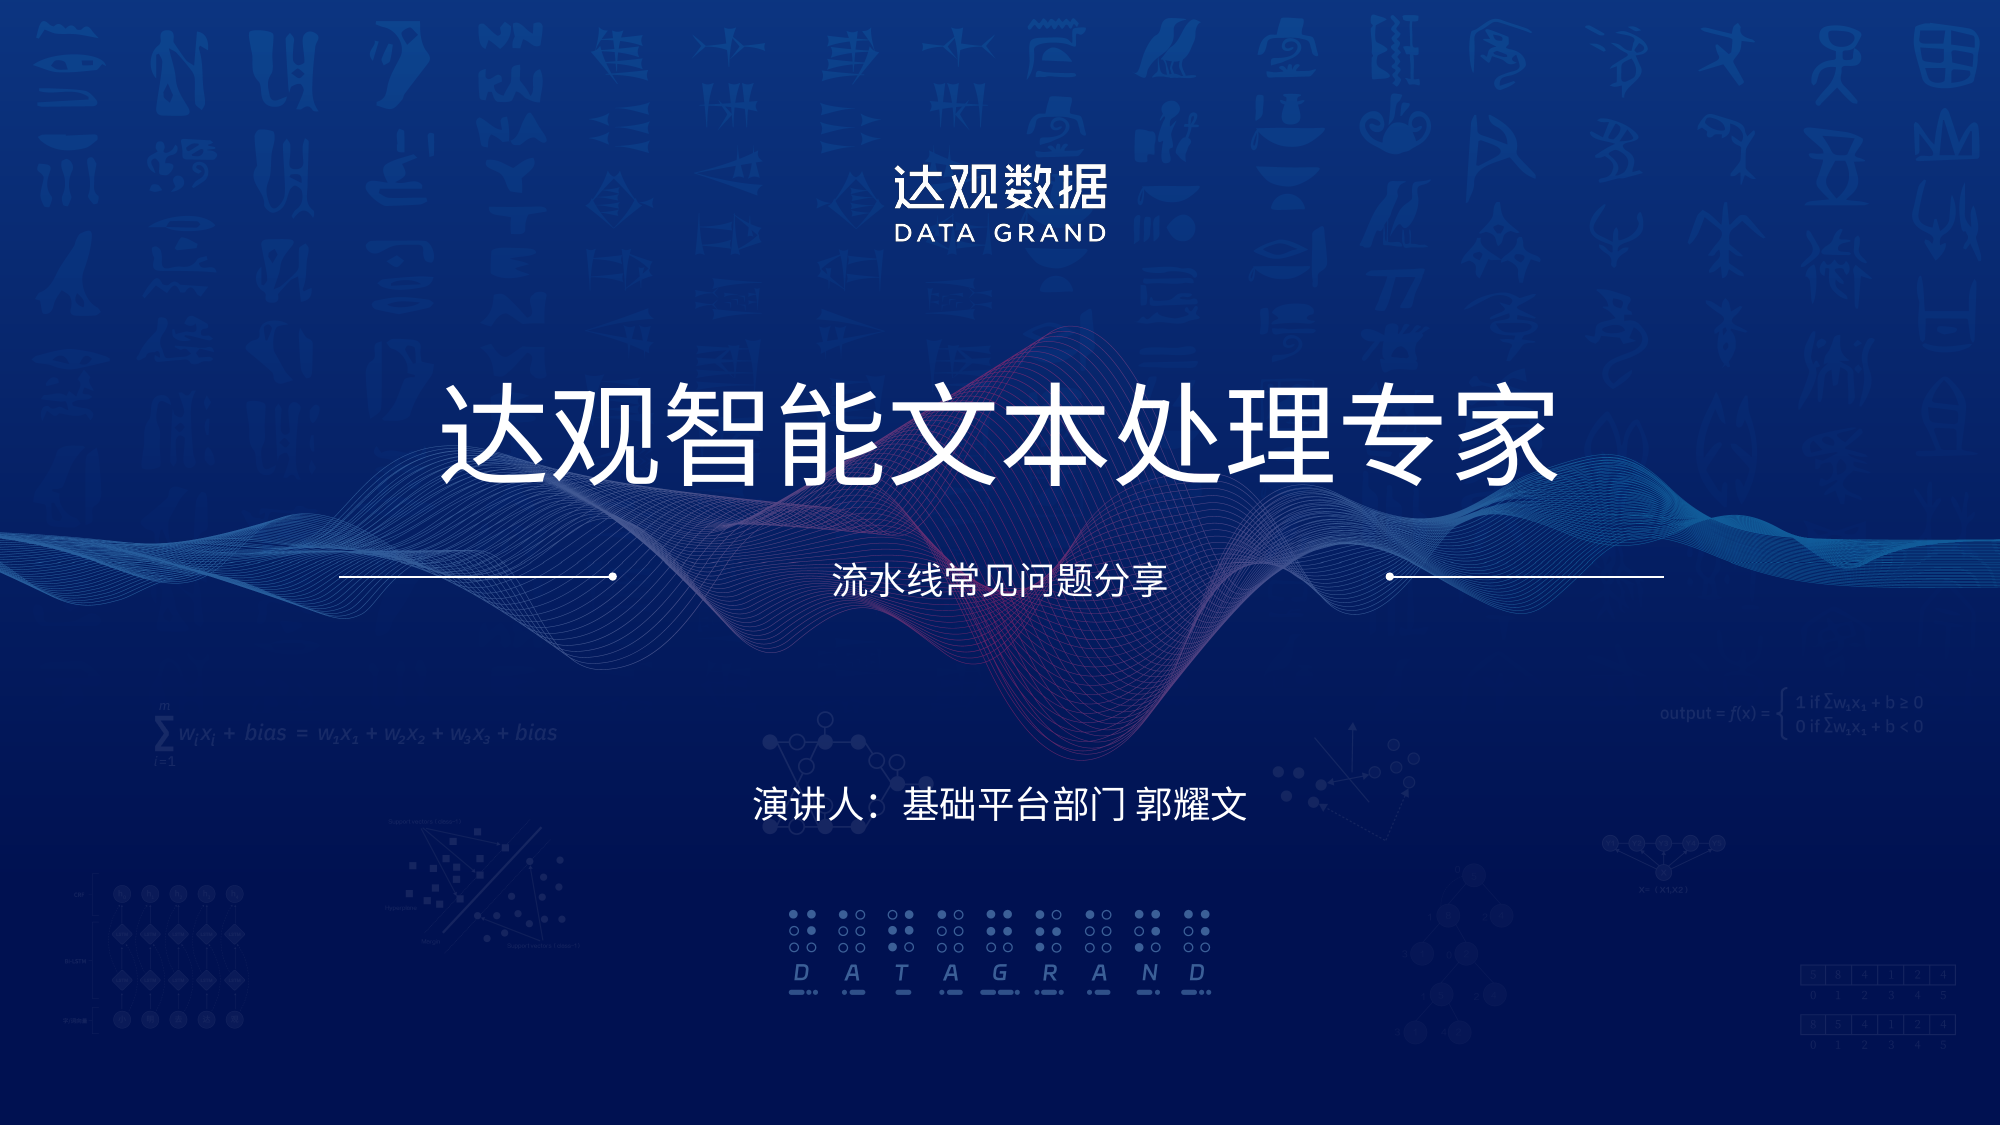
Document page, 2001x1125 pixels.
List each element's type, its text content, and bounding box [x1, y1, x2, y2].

picture [0, 0, 2000, 1125]
text_box 流水线常见问题分享 [137, 527, 1863, 724]
text_box 演讲人：基础平台部门 郭耀文 [137, 751, 1863, 948]
text_box 达观智能文本处理专家 [137, 373, 1863, 527]
